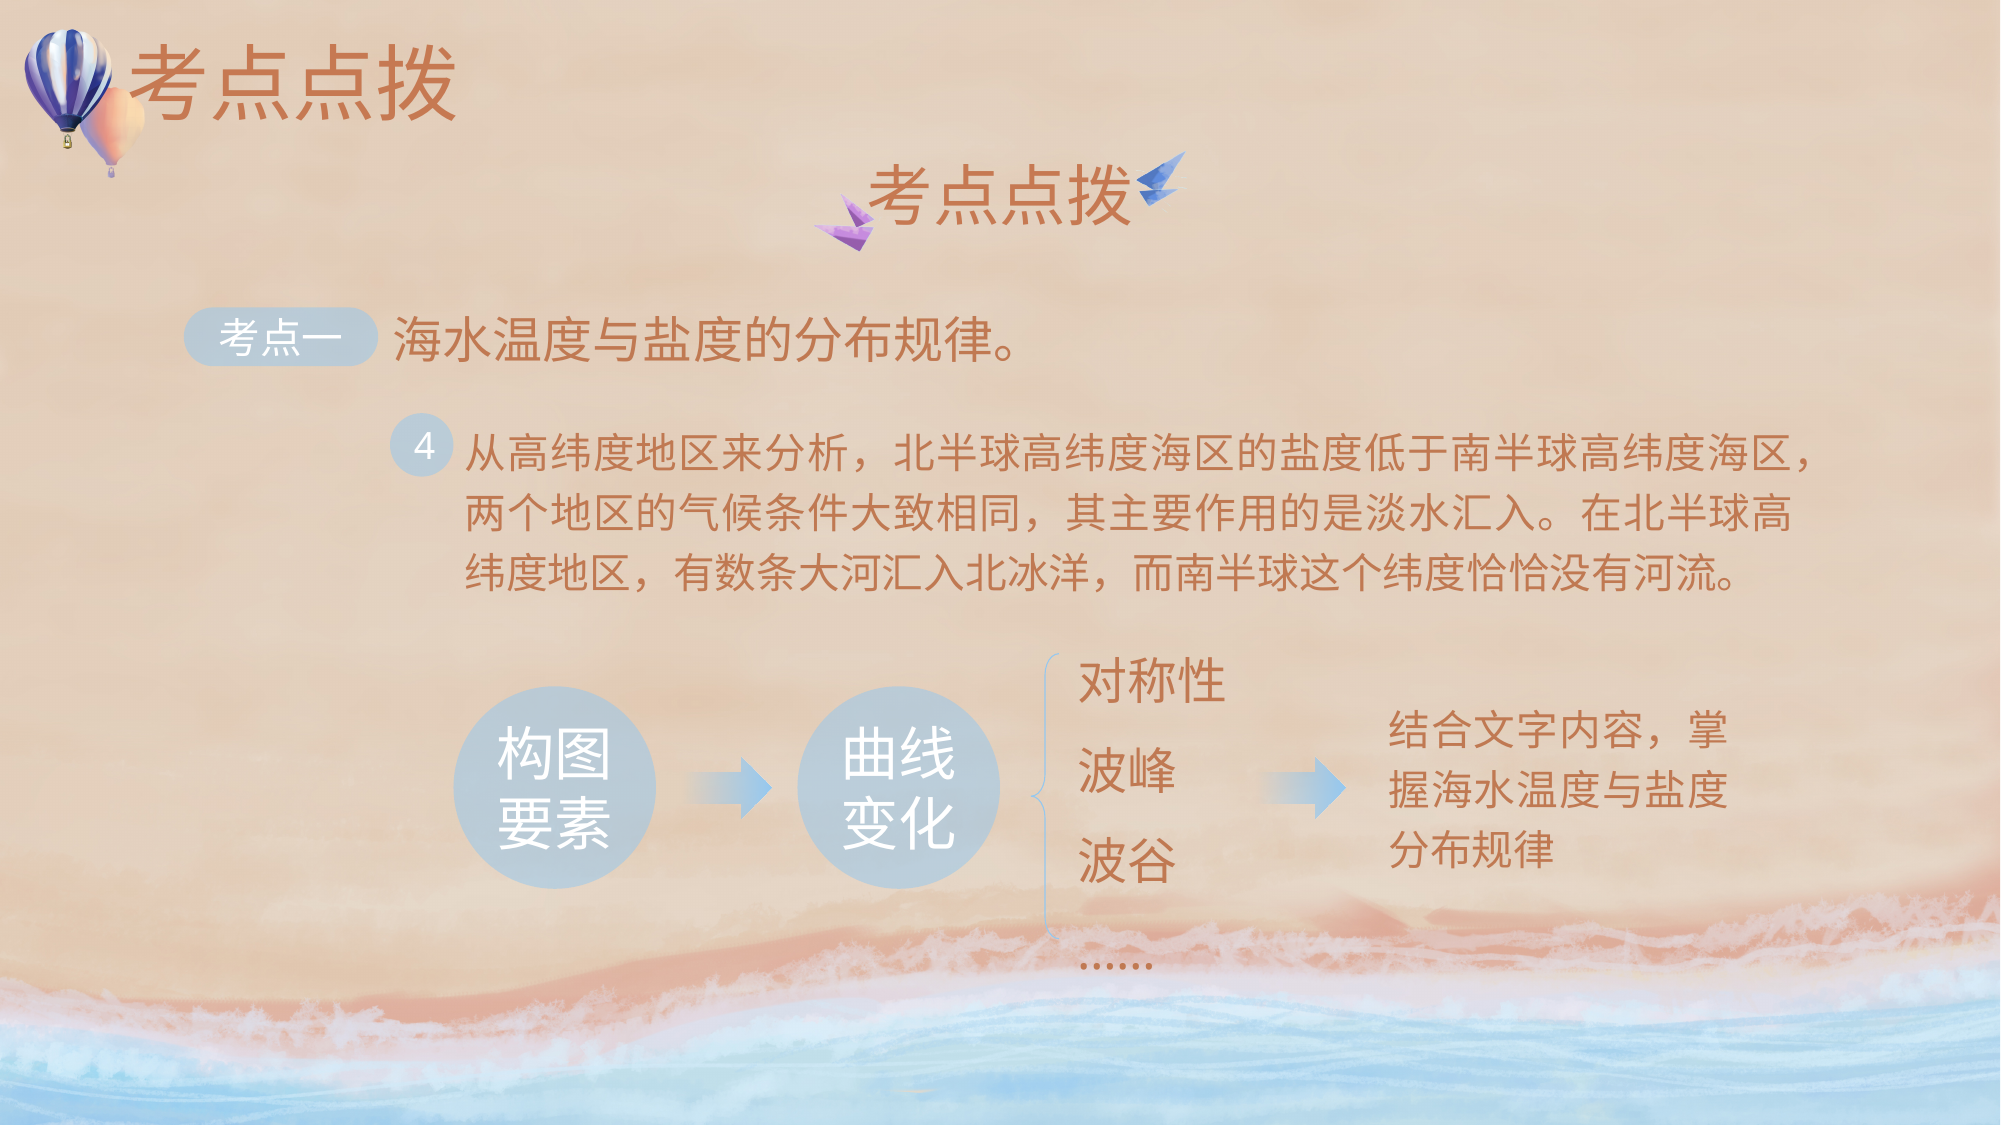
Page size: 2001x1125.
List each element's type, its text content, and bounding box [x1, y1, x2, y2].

picture [0, 0, 2001, 1125]
list 考点点拨 [850, 155, 1150, 244]
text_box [389, 409, 1809, 602]
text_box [453, 619, 1745, 973]
title 考点点拨 [111, 34, 479, 141]
text_box 考点一 [182, 306, 378, 368]
text_box 海水温度与盐度的分布规律。 [378, 289, 1817, 376]
